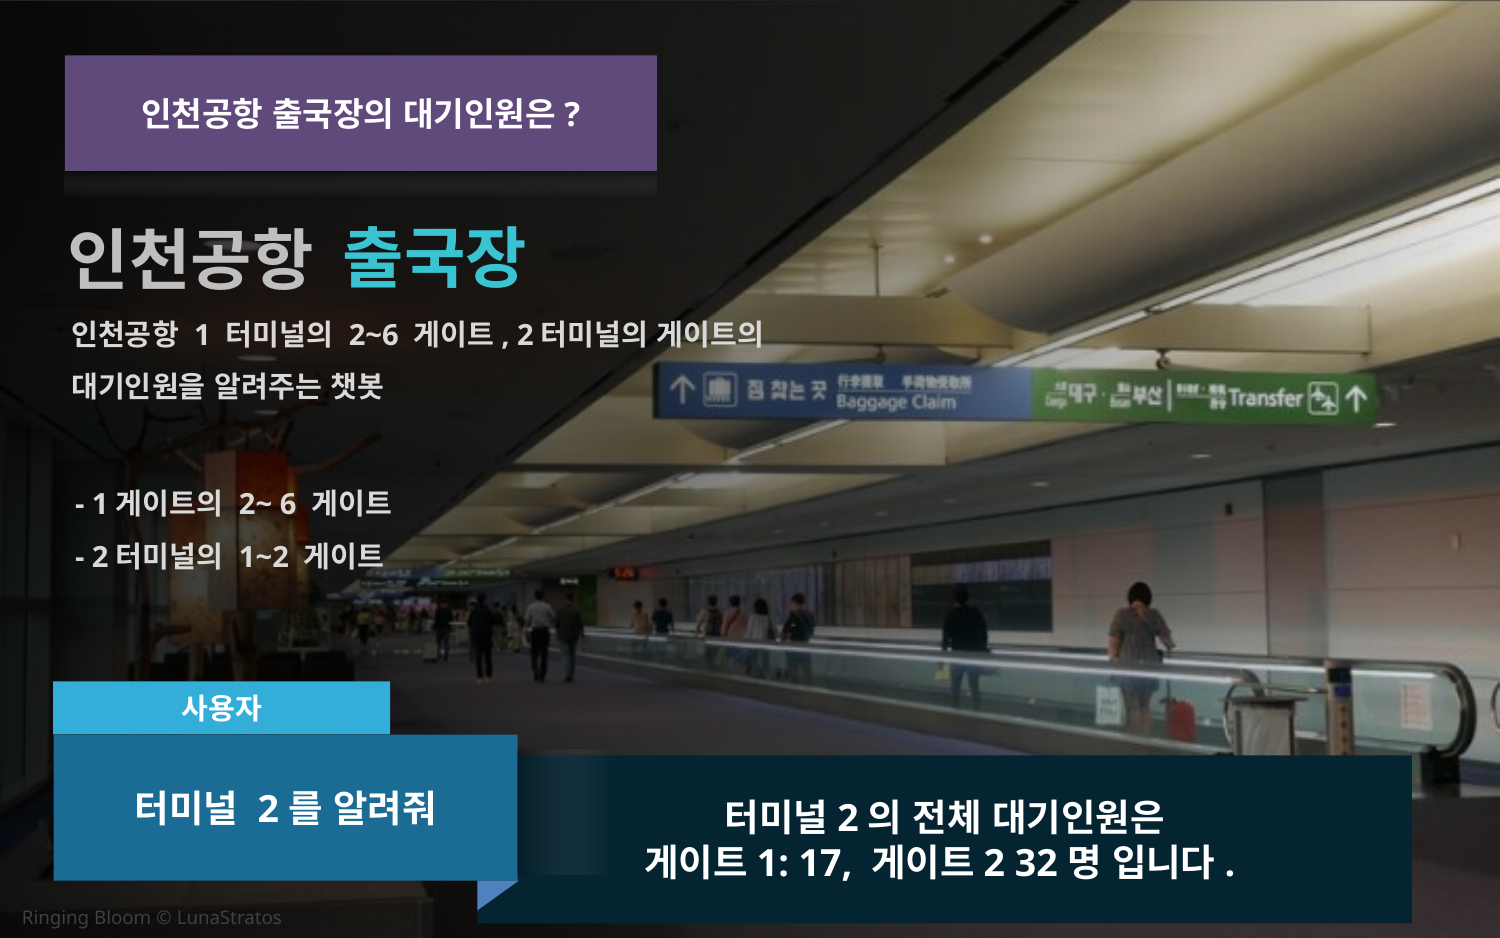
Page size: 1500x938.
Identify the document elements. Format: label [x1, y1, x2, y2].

text_box [52, 681, 1413, 924]
picture [0, 0, 1500, 938]
